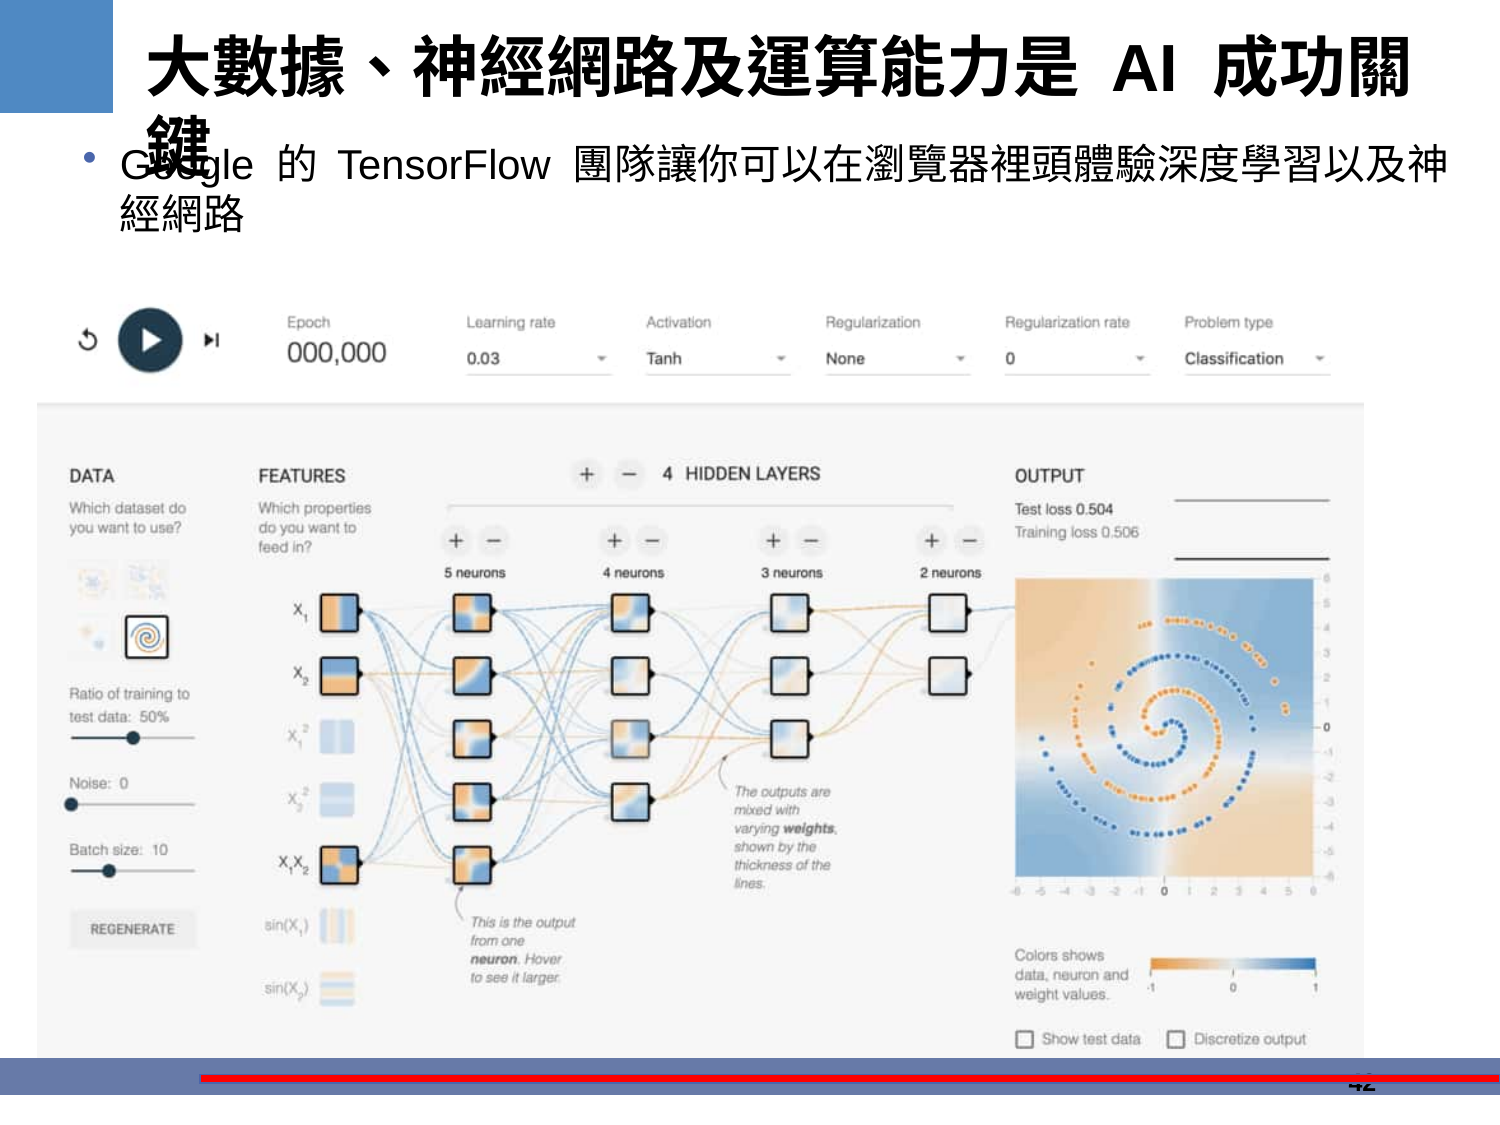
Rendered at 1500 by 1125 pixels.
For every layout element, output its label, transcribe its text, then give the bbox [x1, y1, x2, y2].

list Google 的 TensorFlow 團隊讓你可以在瀏覽器裡頭體驗深度學習以及神經網路 [82, 137, 1463, 850]
title 大數據、神經網路及運算能力是 AI 成功關鍵 [145, 24, 1475, 180]
picture [37, 284, 1365, 1058]
